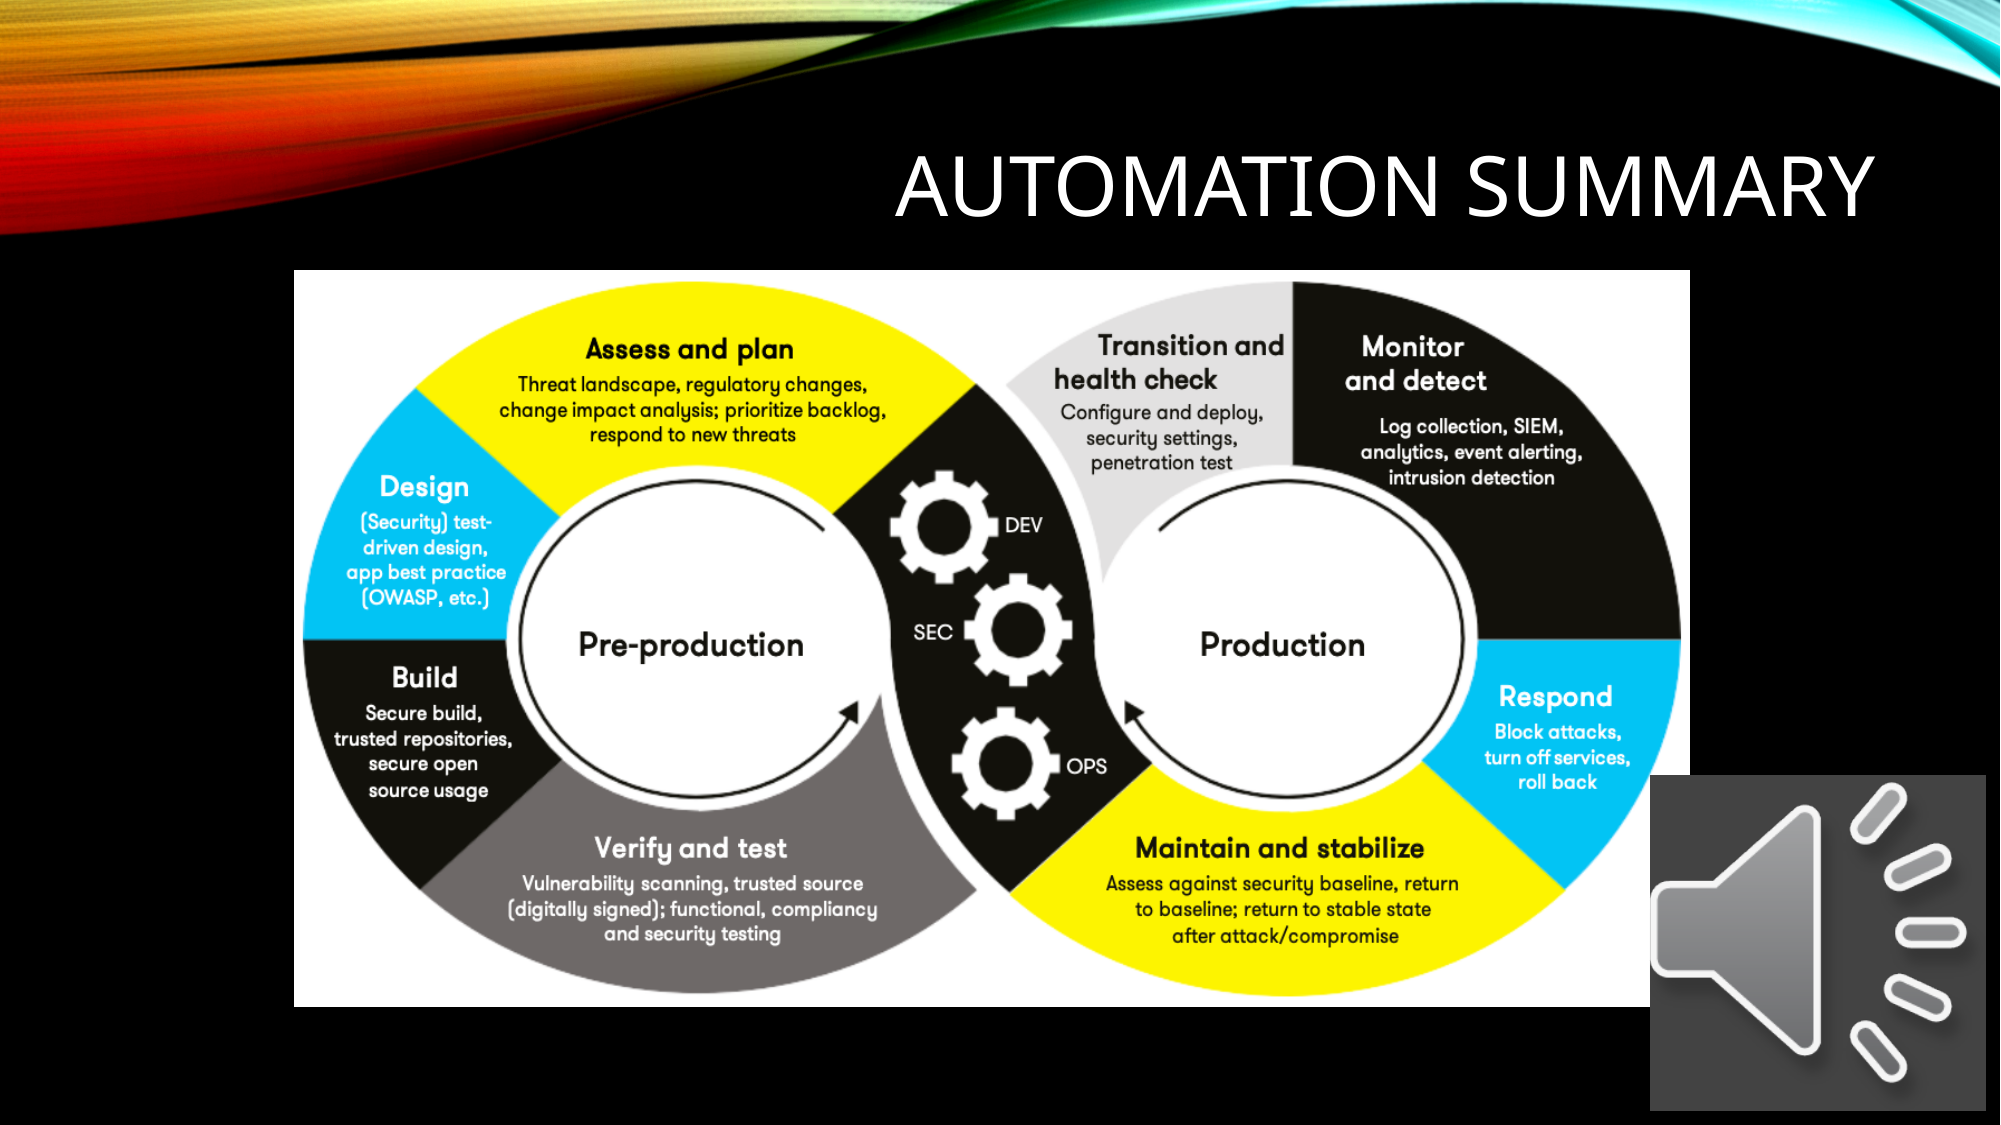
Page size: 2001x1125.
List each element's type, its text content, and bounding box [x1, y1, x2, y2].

picture [1648, 773, 1987, 1112]
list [293, 270, 1691, 1007]
title AUTOMATION SUMMARY [853, 83, 1891, 297]
picture [0, 0, 2000, 237]
